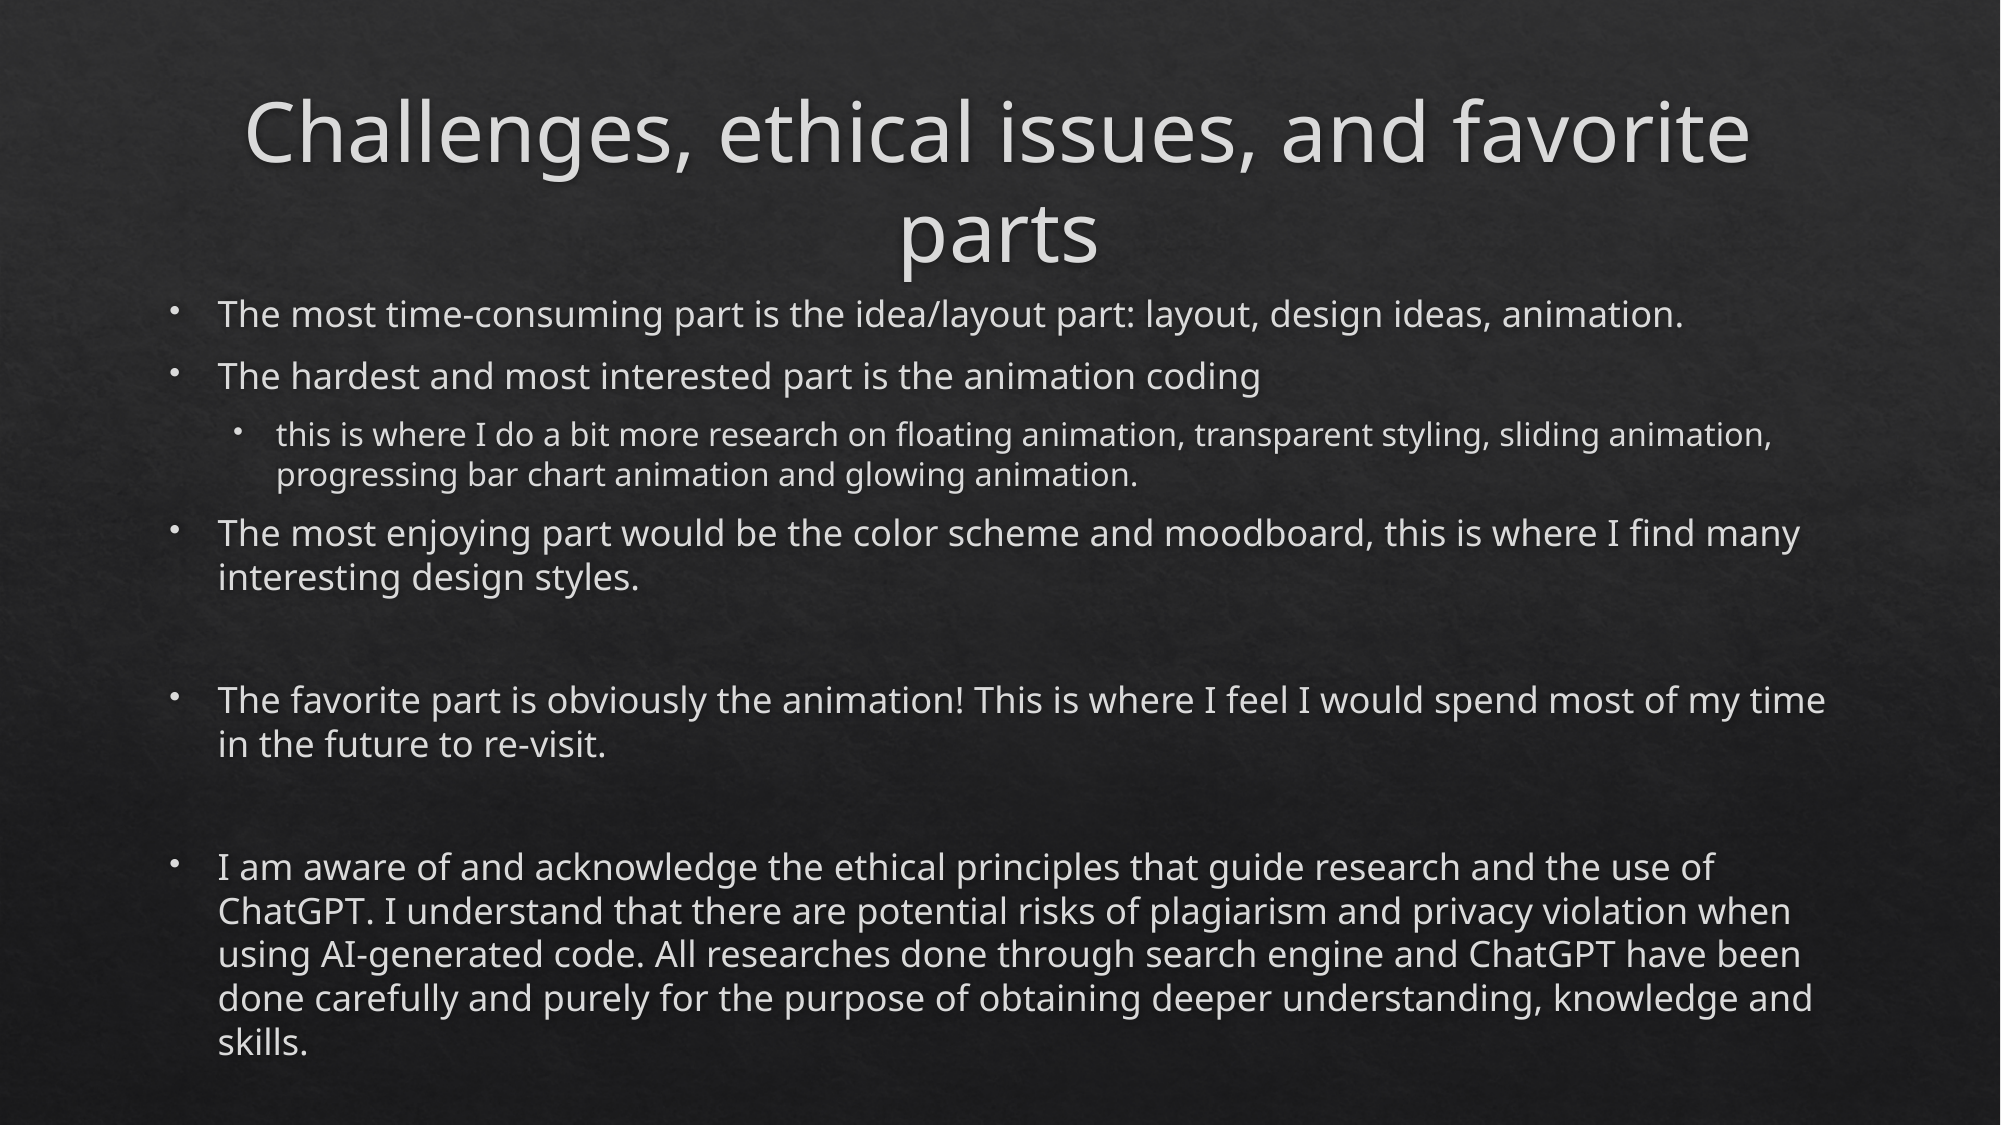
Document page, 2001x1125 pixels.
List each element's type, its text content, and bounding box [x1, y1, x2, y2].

list The most time-consuming part is the idea/layout part: layout, design ideas, animation. The hardest and most interested part is the animation coding this is where I do a bit more research on floating animation, transparent styling, sliding animation, progressing bar chart animation and glowing animation. The most enjoying part would be the color scheme and moodboard, this is where I find many interesting design styles. The favorite part is obviously the animation! This is where I feel I would spend most of my time in the future to re-visit. I am aware of and acknowledge the ethical principles that guide research and the use of ChatGPT. I understand that there are potential risks of plagiarism and privacy violation when using AI-generated code. All researches done through search engine and ChatGPT have been done carefully and purely for the purpose of obtaining deeper understanding, knowledge and skills. [149, 284, 1849, 1072]
title Challenges, ethical issues, and favorite parts [149, 99, 1849, 260]
